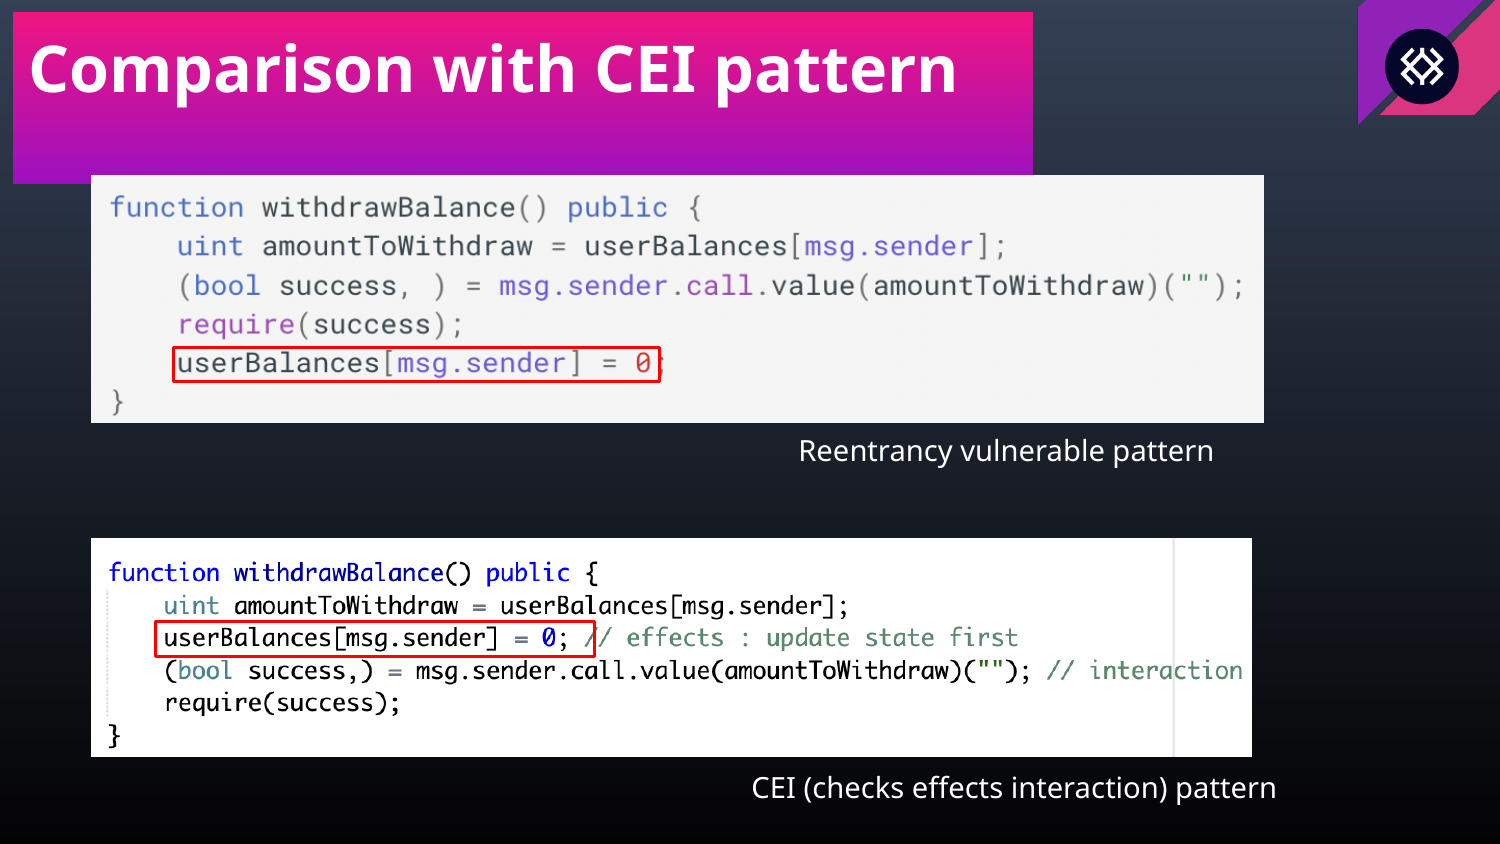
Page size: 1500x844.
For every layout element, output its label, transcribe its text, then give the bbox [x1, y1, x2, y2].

title Comparison with CEI pattern [13, 12, 1033, 184]
text_box Reentrancy vulnerable pattern [783, 417, 1445, 483]
picture [91, 538, 1252, 757]
picture [1347, 0, 1500, 127]
picture [91, 175, 1265, 424]
text_box CEI (checks effects interaction) pattern [736, 754, 1398, 820]
